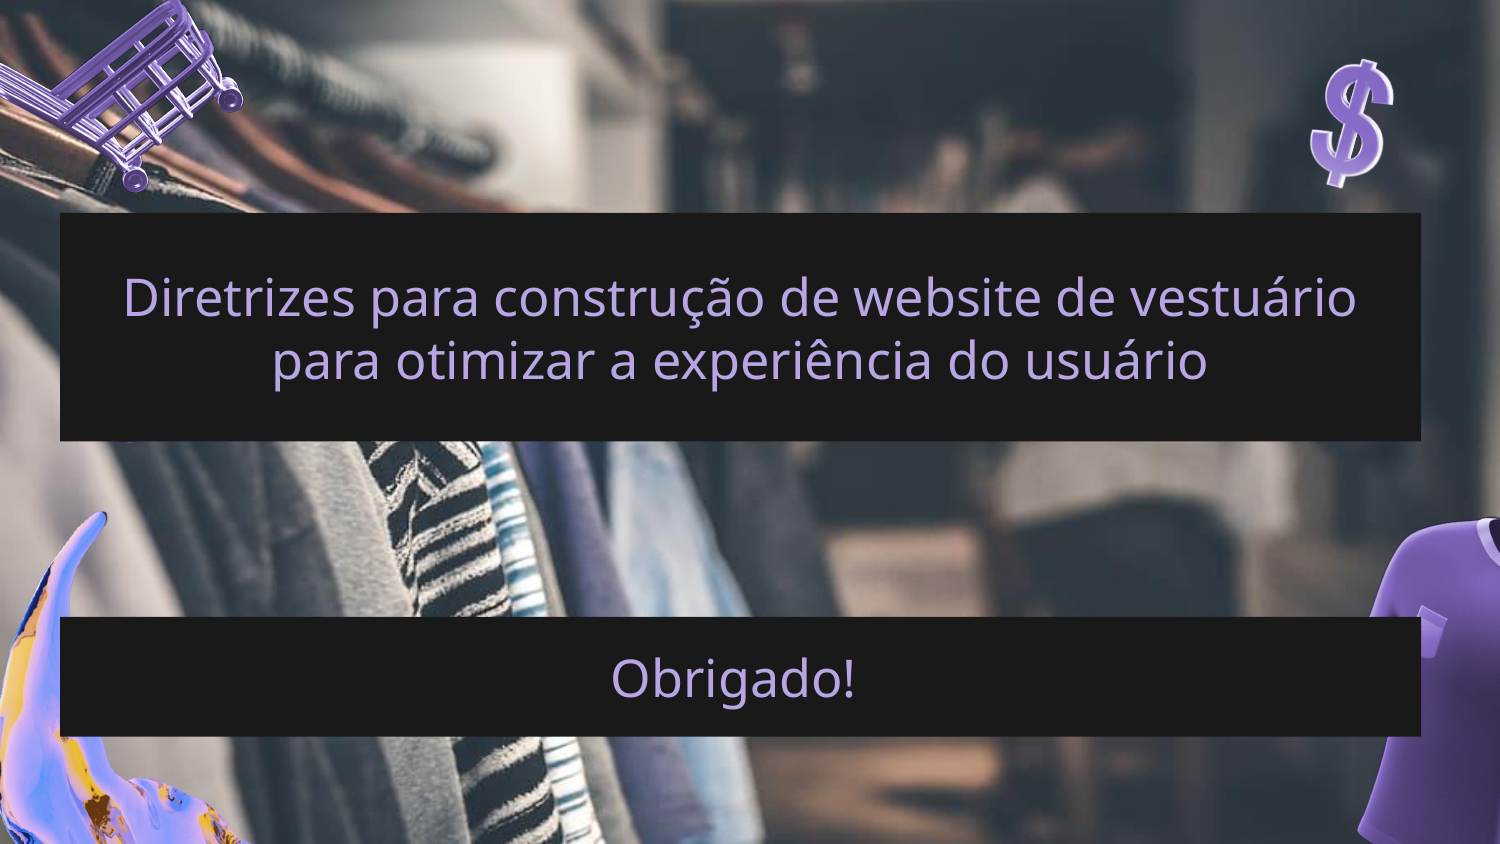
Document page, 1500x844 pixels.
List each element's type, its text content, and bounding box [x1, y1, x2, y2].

picture [0, 0, 1500, 844]
title Obrigado! [60, 616, 1339, 737]
title Diretrizes para construção de website de vestuário para otimizar a experiência do usuário [60, 212, 1422, 442]
